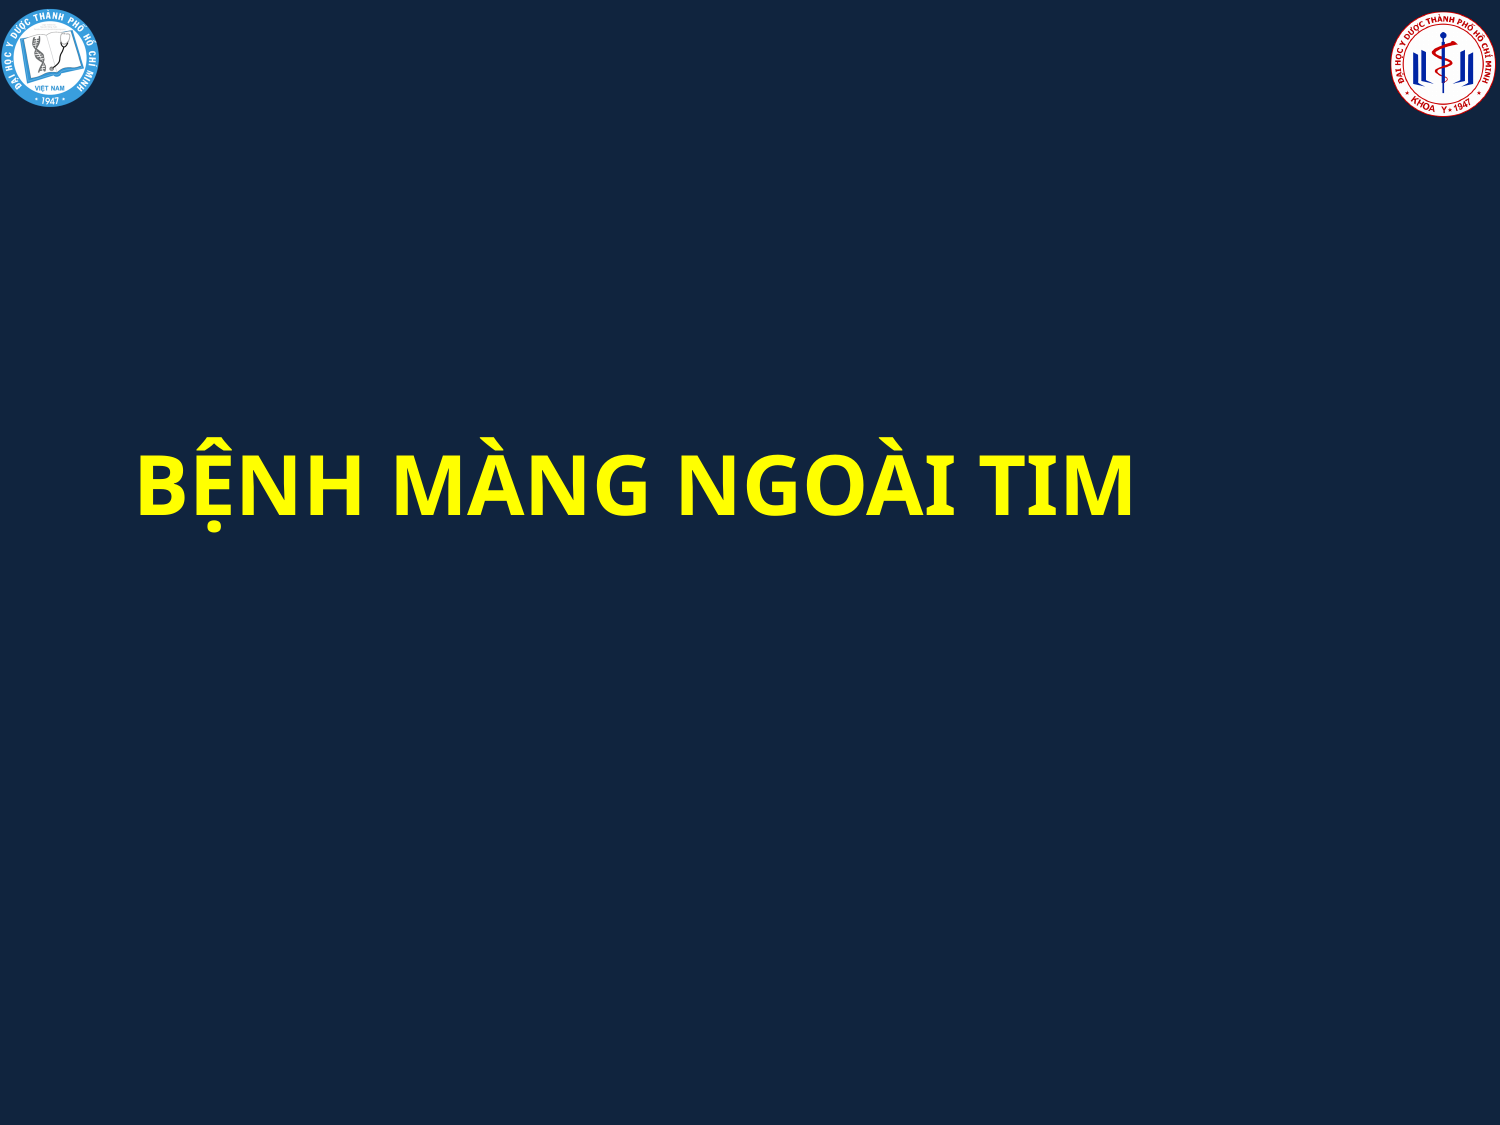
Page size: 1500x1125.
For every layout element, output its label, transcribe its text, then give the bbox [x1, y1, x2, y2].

picture [0, 7, 100, 108]
picture [1390, 11, 1496, 117]
title BỆNH MÀNG NGOÀI TIM [118, 425, 1394, 649]
